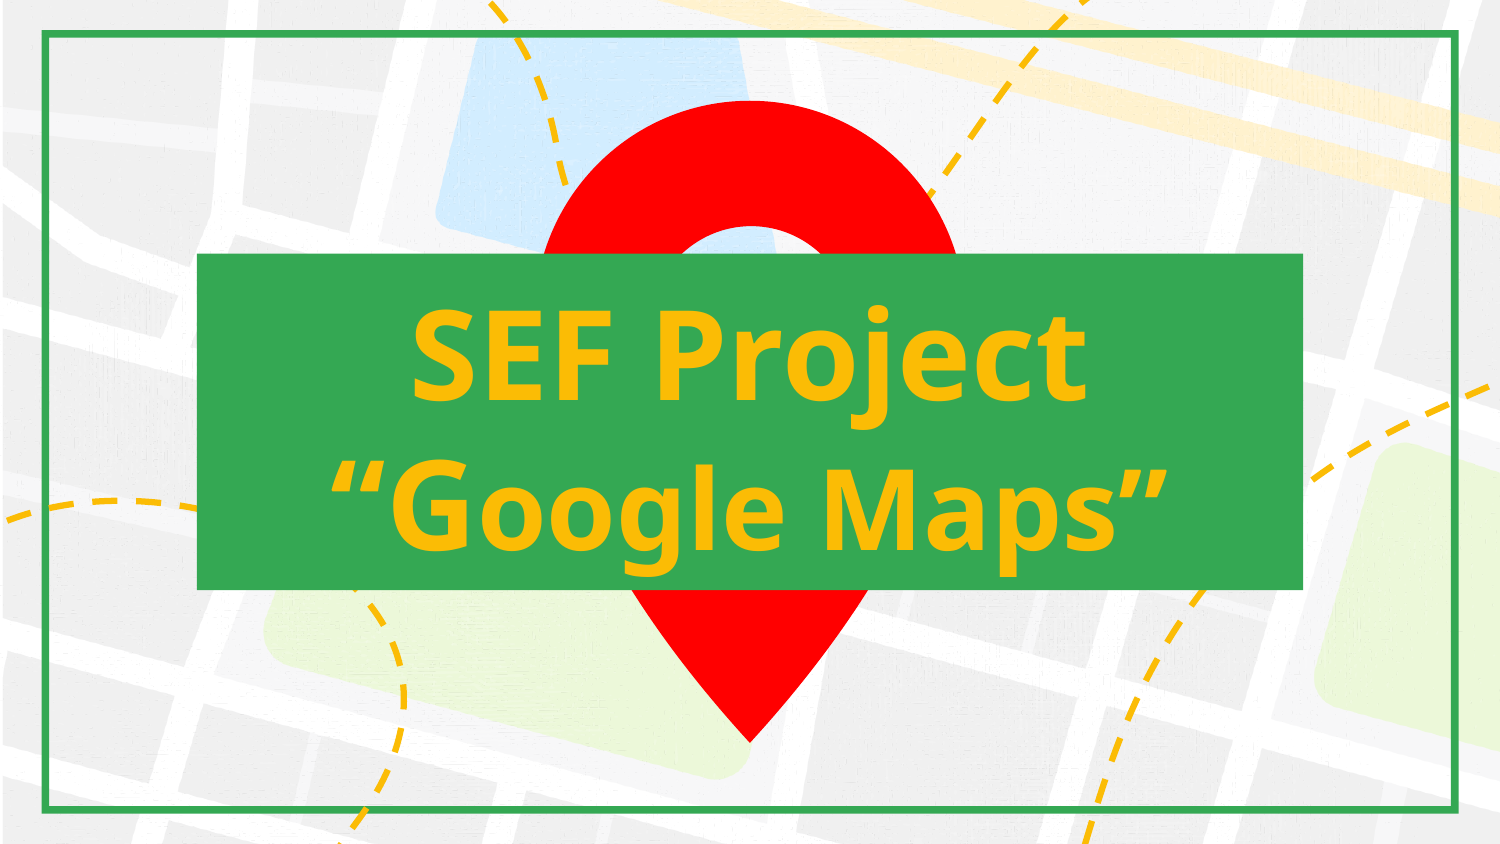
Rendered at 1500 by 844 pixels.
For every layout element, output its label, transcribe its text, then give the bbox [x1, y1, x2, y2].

title SEF Project “Google Maps” [196, 253, 1304, 591]
text_box [544, 100, 956, 253]
text_box [632, 591, 868, 743]
picture [0, 0, 1500, 844]
